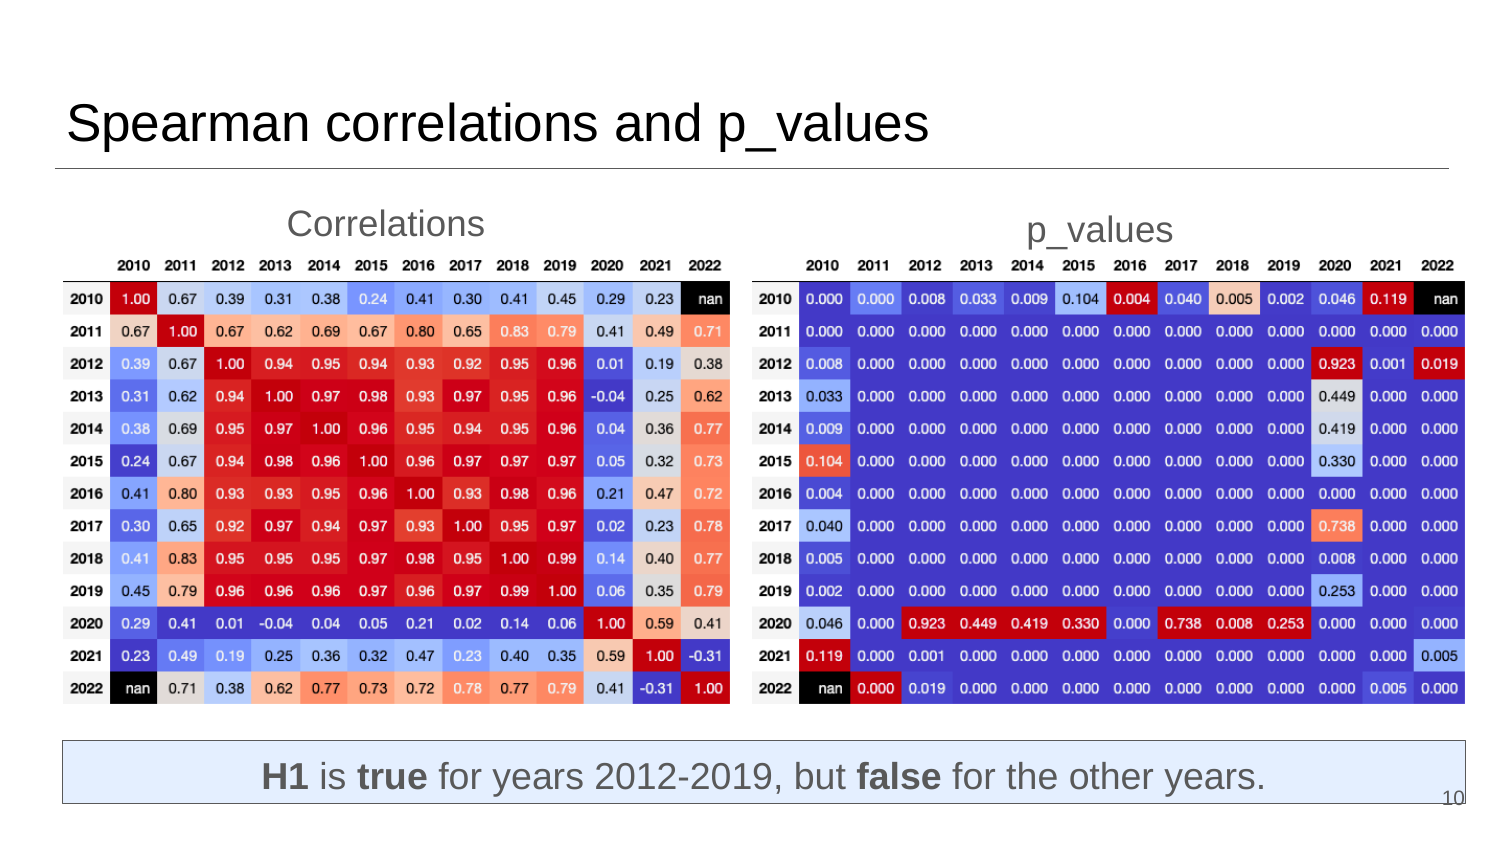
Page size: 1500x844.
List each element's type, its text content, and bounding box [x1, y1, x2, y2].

slide_number ‹#› [1389, 764, 1480, 830]
title Spearman correlations and p_values [51, 72, 1449, 167]
list p_values [751, 184, 1449, 258]
list Correlations [37, 177, 735, 259]
picture [751, 258, 1466, 705]
picture [62, 258, 731, 705]
list H1 is true for years 2012-2019, but false for the other years. [62, 740, 1466, 804]
